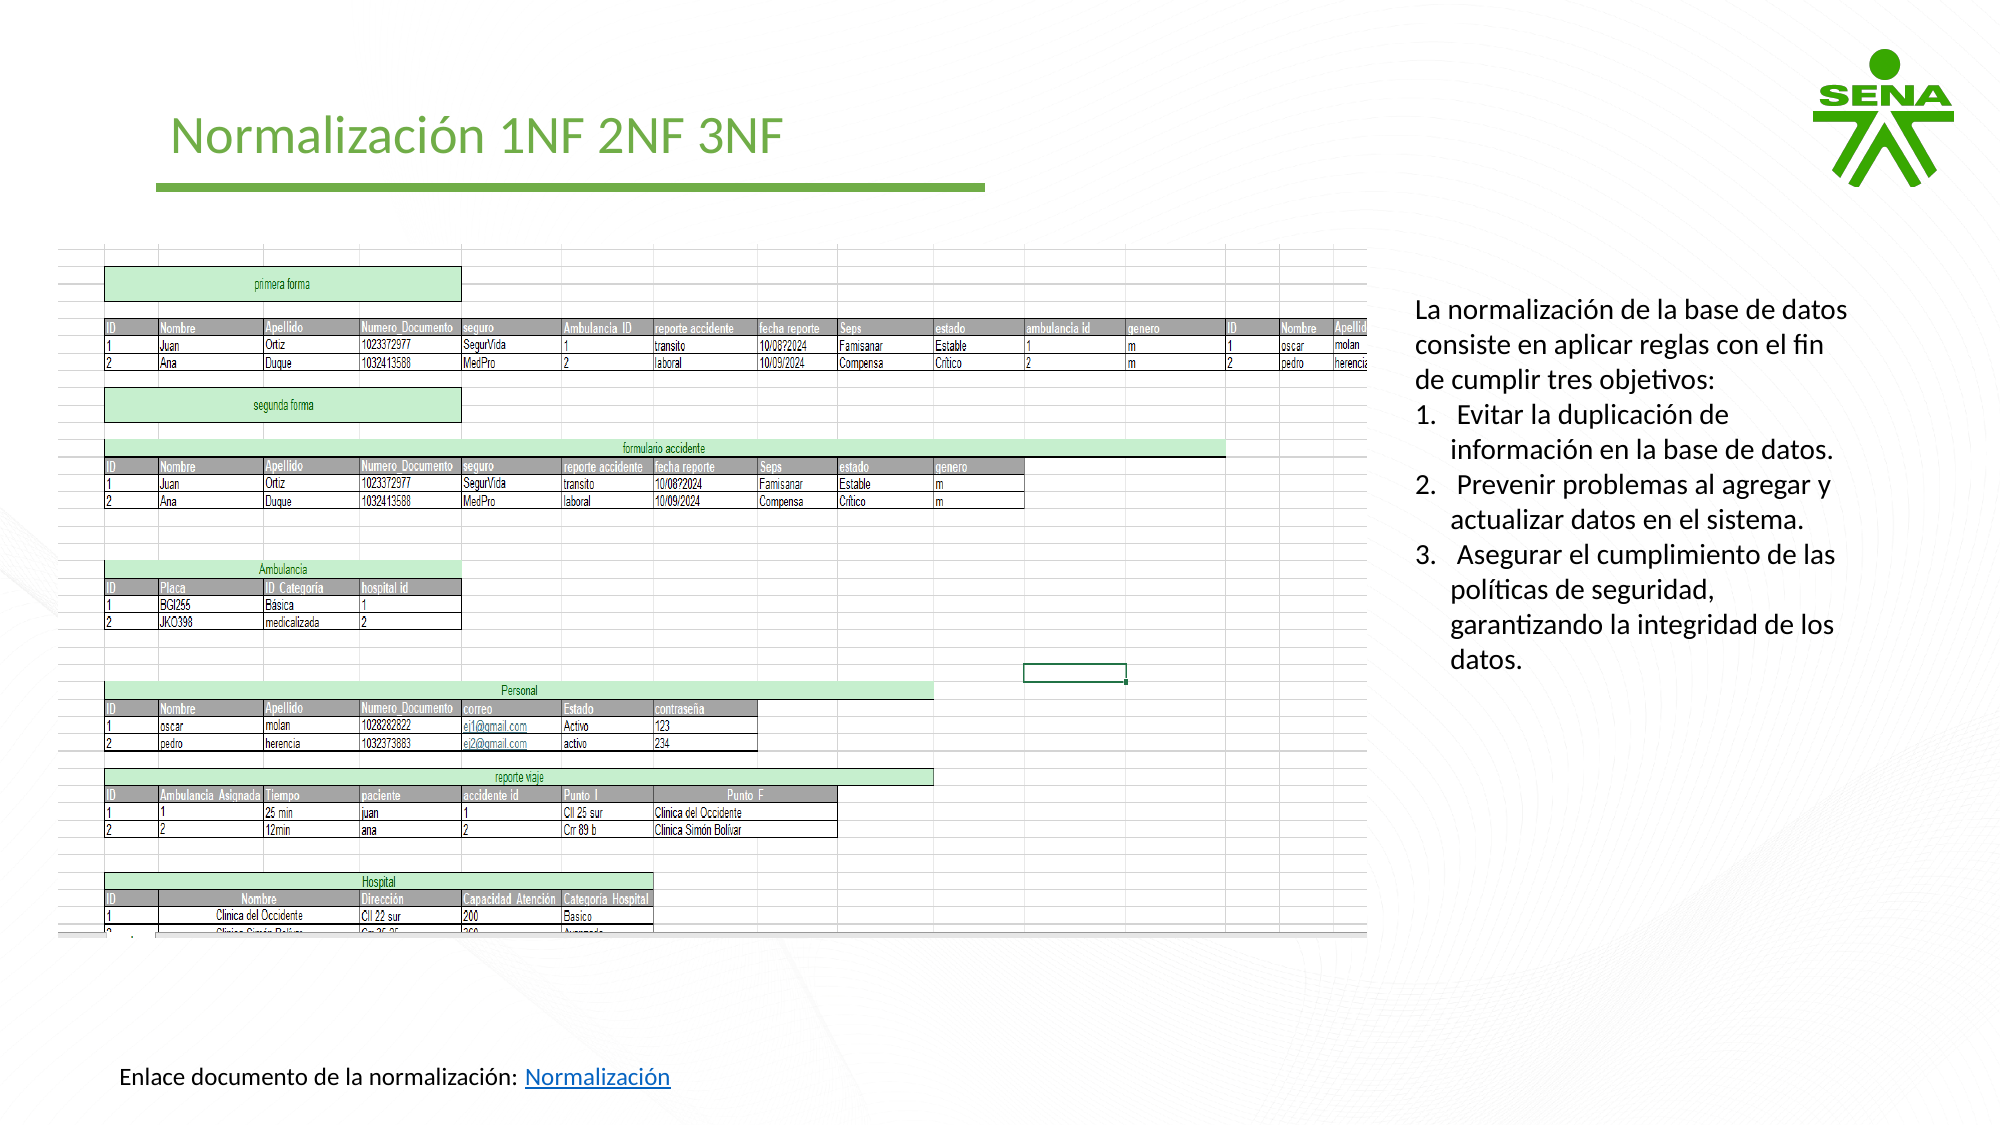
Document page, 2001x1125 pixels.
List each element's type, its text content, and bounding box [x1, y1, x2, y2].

text_box La normalización de la base de datos consiste en aplicar reglas con el fin de cumplir tres objetivos: Evitar la duplicación de información en la base de datos. Prevenir problemas al agregar y actualizar datos en el sistema. Asegurar el cumplimiento de las políticas de seguridad, garantizando la integridad de los datos. [1399, 275, 1872, 690]
text_box Normalización 1NF 2NF 3NF [155, 99, 1066, 242]
text_box Enlace documento de la normalización: Normalización [104, 1053, 798, 1098]
picture [0, 0, 2000, 1125]
